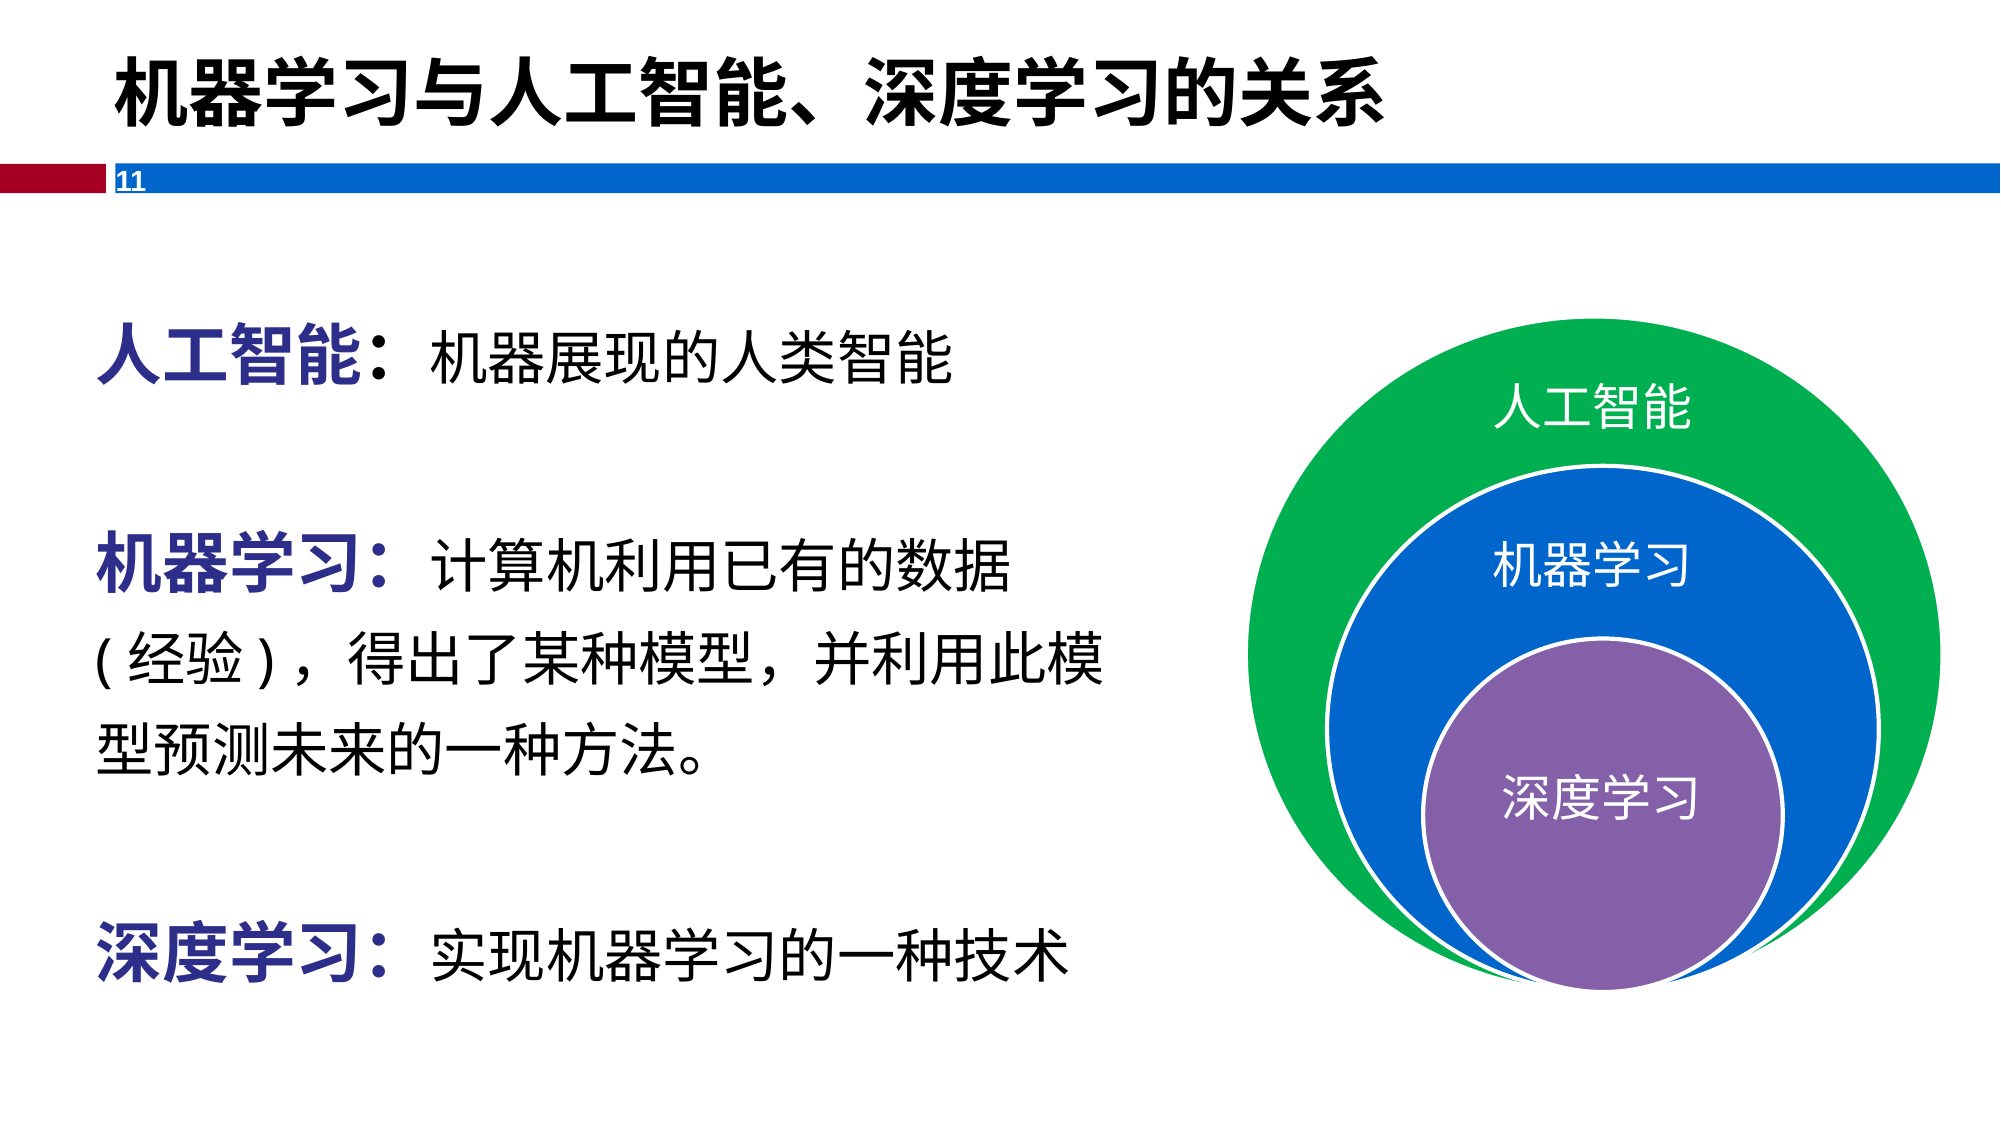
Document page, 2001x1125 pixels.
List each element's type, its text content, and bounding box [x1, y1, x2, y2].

text_box 深度学习 [1486, 758, 1720, 834]
text_box 机器学习 [1478, 525, 1711, 601]
text_box 机器学习与人工智能、深度学习的关系 [98, 0, 1529, 280]
text_box 人工智能：机器展现的人类智能 机器学习：计算机利用已有的数据(经验)，得出了某种模型，并利用此模型预测未来的一种方法。 深度学习：实现机器学习的一种技术 [80, 281, 1121, 998]
text_box 人工智能 [1478, 367, 1711, 443]
text_box [1243, 314, 1945, 994]
text_box [1421, 636, 1785, 995]
text_box [1324, 463, 1881, 993]
